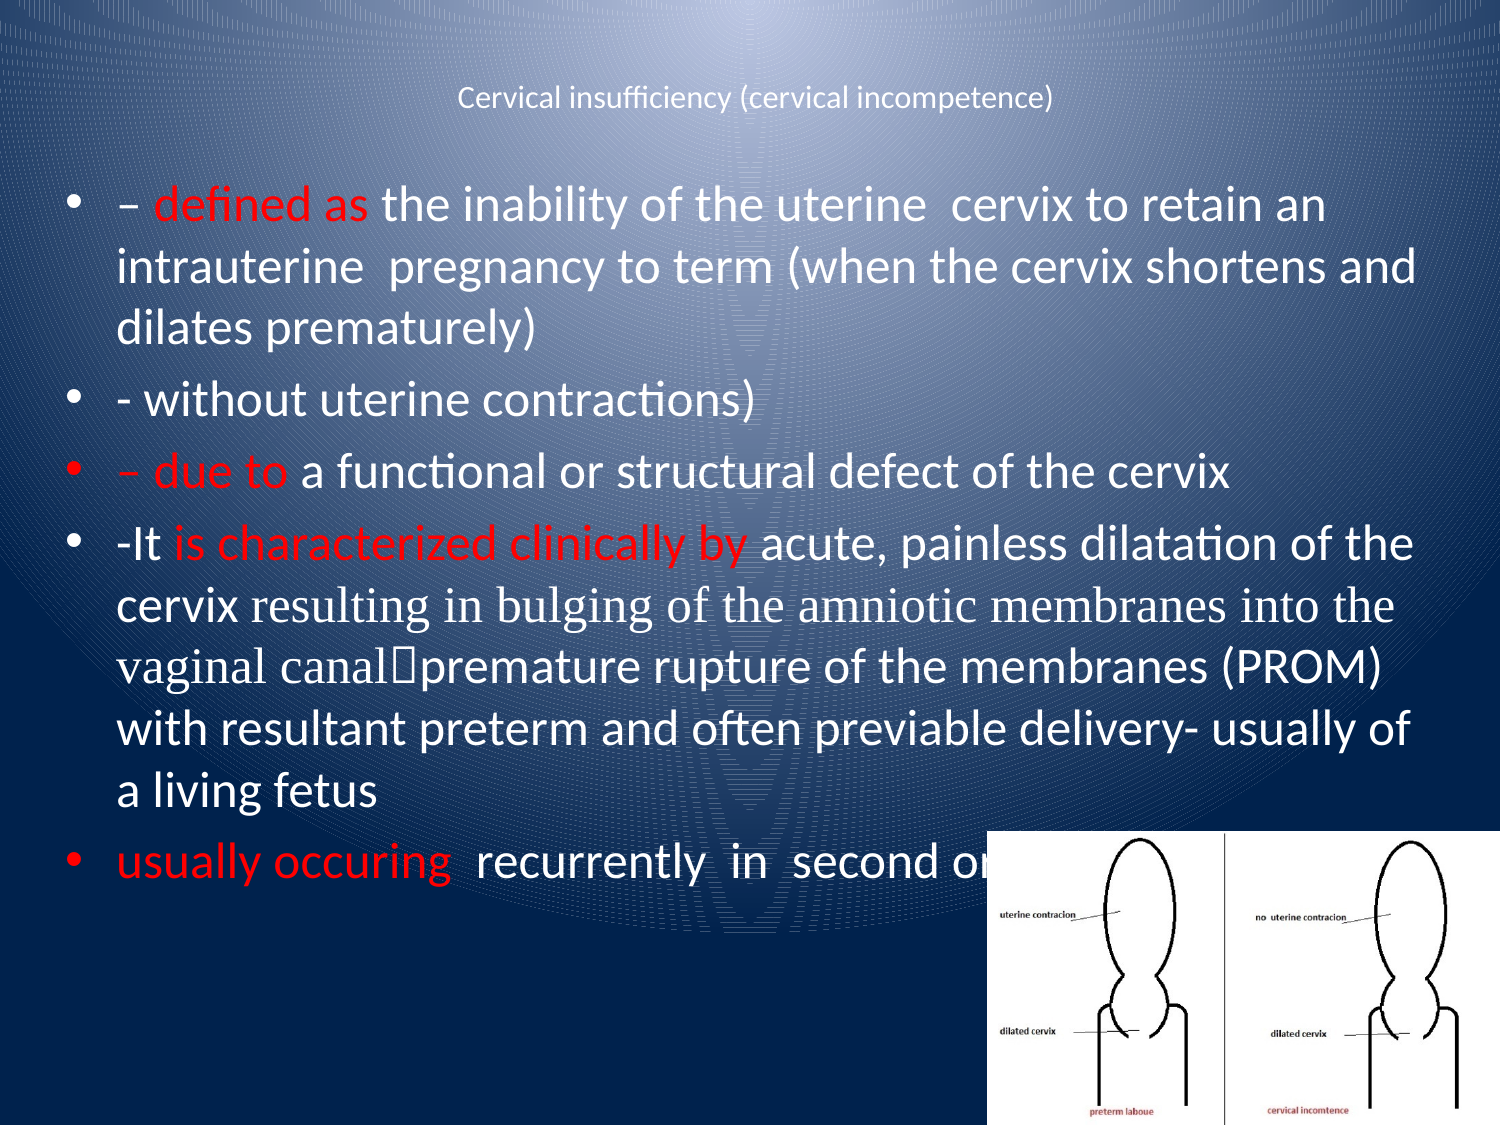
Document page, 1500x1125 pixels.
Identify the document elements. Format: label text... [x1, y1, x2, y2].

title Cervical insufficiency (cervical incompetence) [24, 24, 1488, 163]
picture [987, 831, 1500, 1125]
list – defined as the inability of the uterine cervix to retain an intrauterine pregnancy to term (when the cervix shortens and dilates prematurely) - without uterine contractions) – due to a functional or structural defect of the cervix -It is characterized clinically by acute, painless dilatation of the cervix resulting in bulging of the amniotic membranes into the vaginal canalpremature rupture of the membranes (PROM) with resultant preterm and often previable delivery- usually of a living fetus usually occuring recurrently in second or early third trimester [50, 162, 1463, 940]
